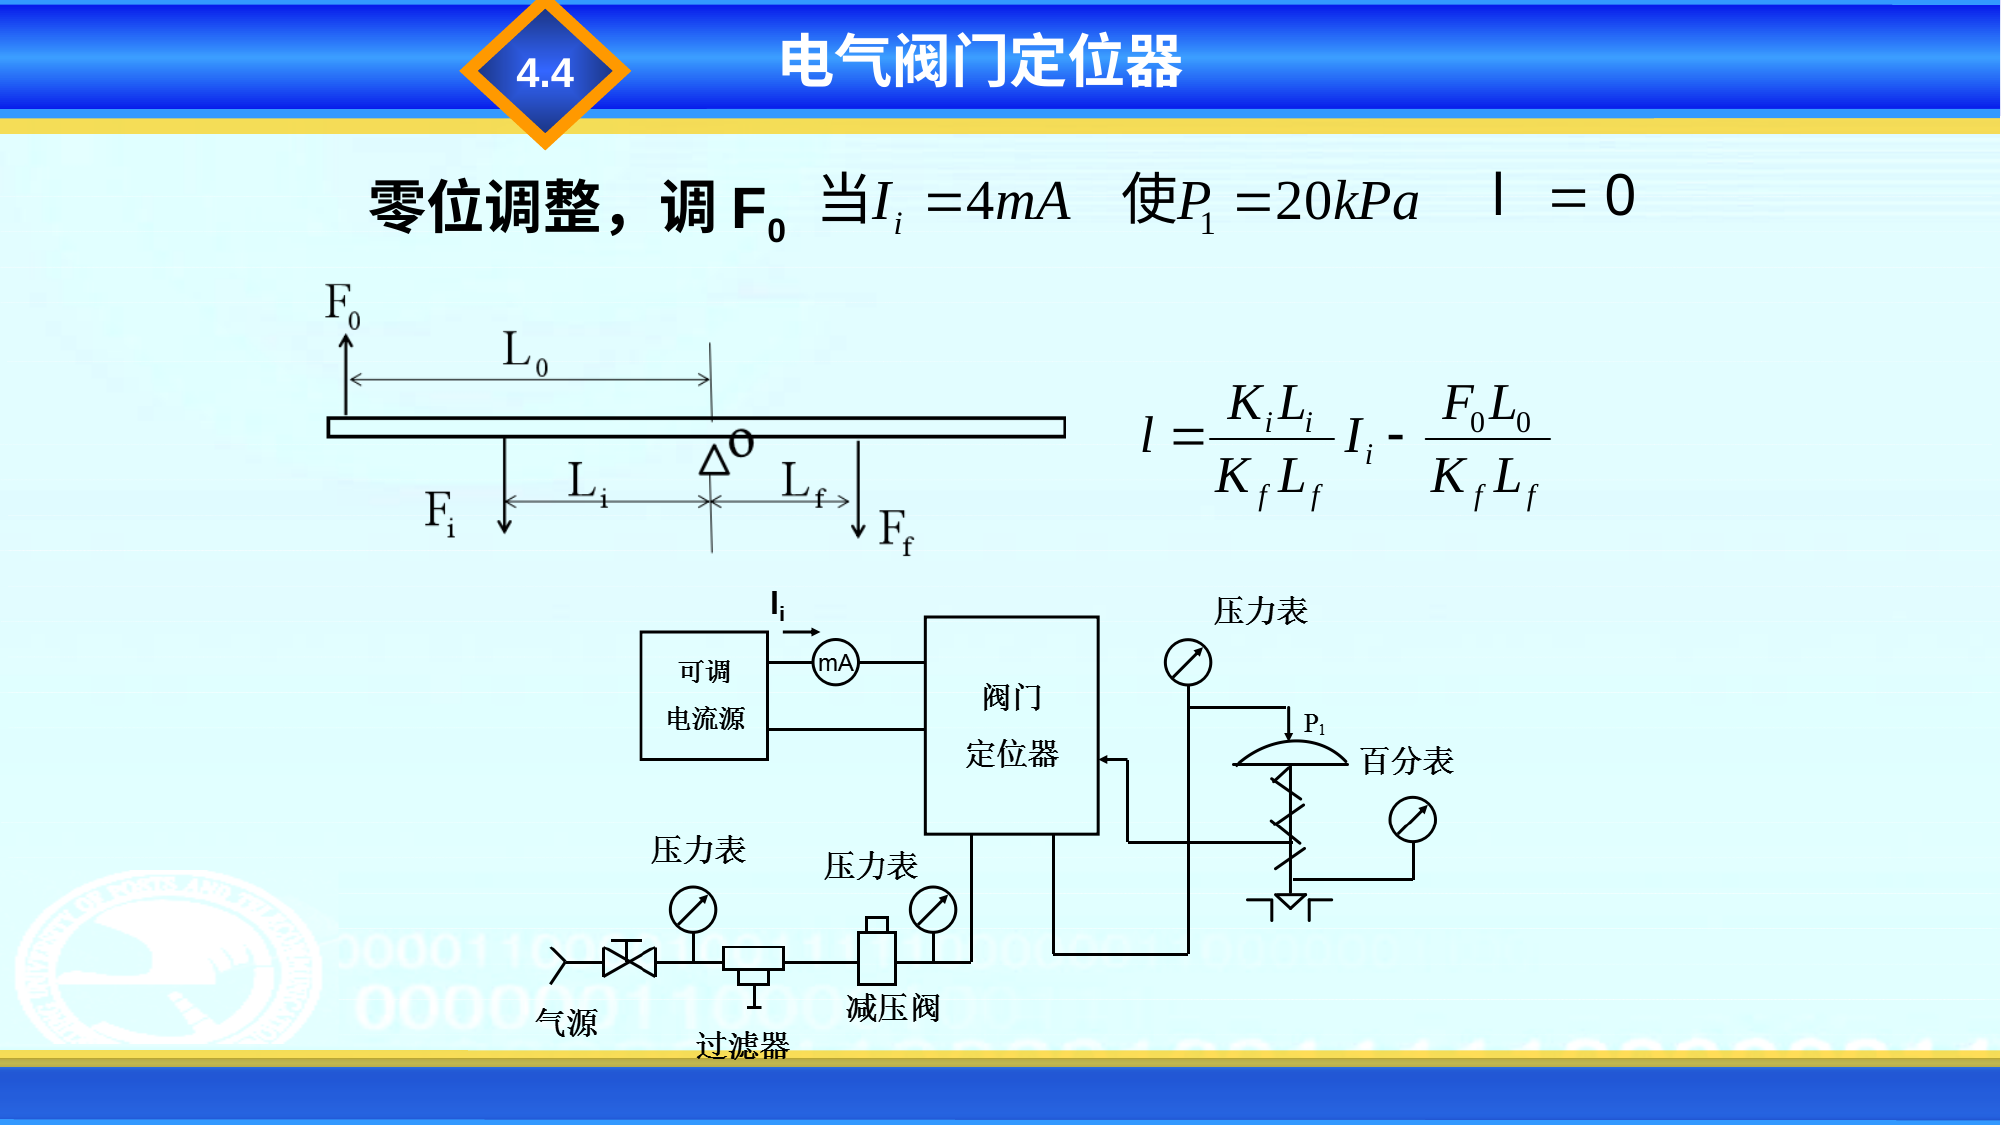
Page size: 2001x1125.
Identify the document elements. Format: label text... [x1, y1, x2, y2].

picture [317, 268, 1067, 567]
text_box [602, 51, 622, 64]
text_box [812, 163, 1430, 249]
text_box 零位调整，调F0 [353, 162, 851, 257]
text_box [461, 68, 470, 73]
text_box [469, 51, 488, 64]
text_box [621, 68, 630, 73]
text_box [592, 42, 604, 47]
text_box 4.4 [468, 0, 623, 142]
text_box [1133, 370, 1560, 522]
picture [0, 579, 2000, 1120]
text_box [1487, 163, 1645, 226]
text_box 电气阀门定位器 [761, 16, 1199, 102]
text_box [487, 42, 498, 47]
